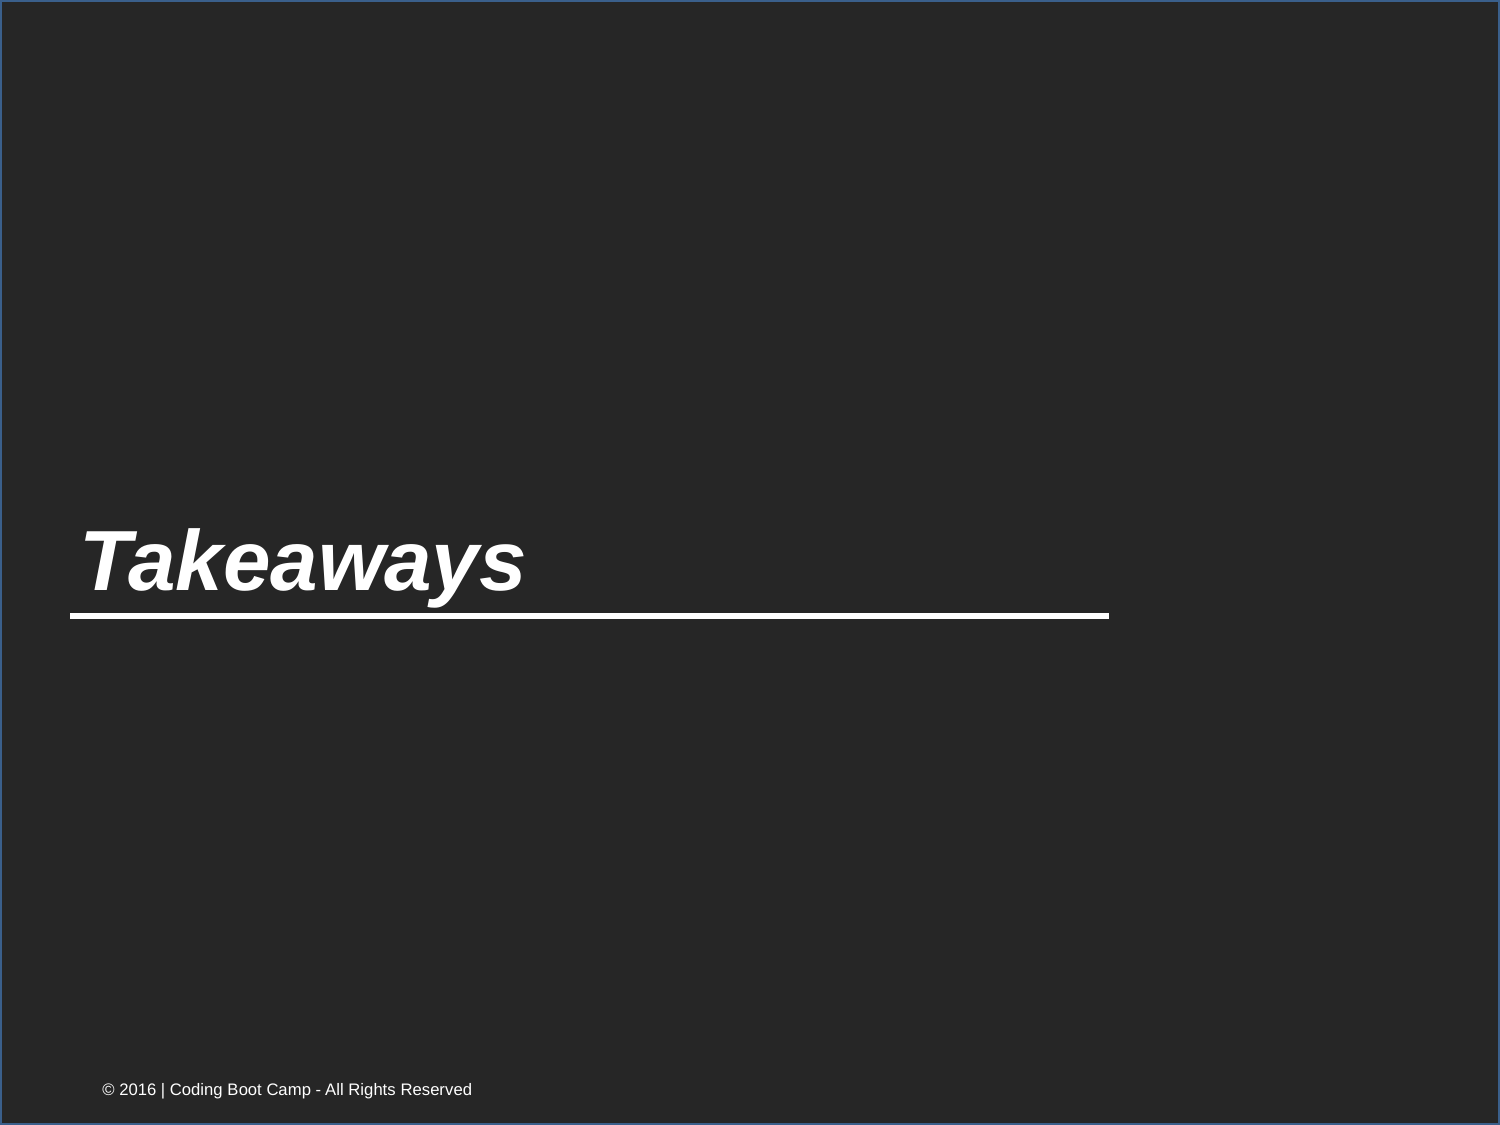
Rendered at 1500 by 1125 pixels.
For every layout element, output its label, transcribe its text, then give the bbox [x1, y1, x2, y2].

title Takeaways [64, 484, 1415, 628]
